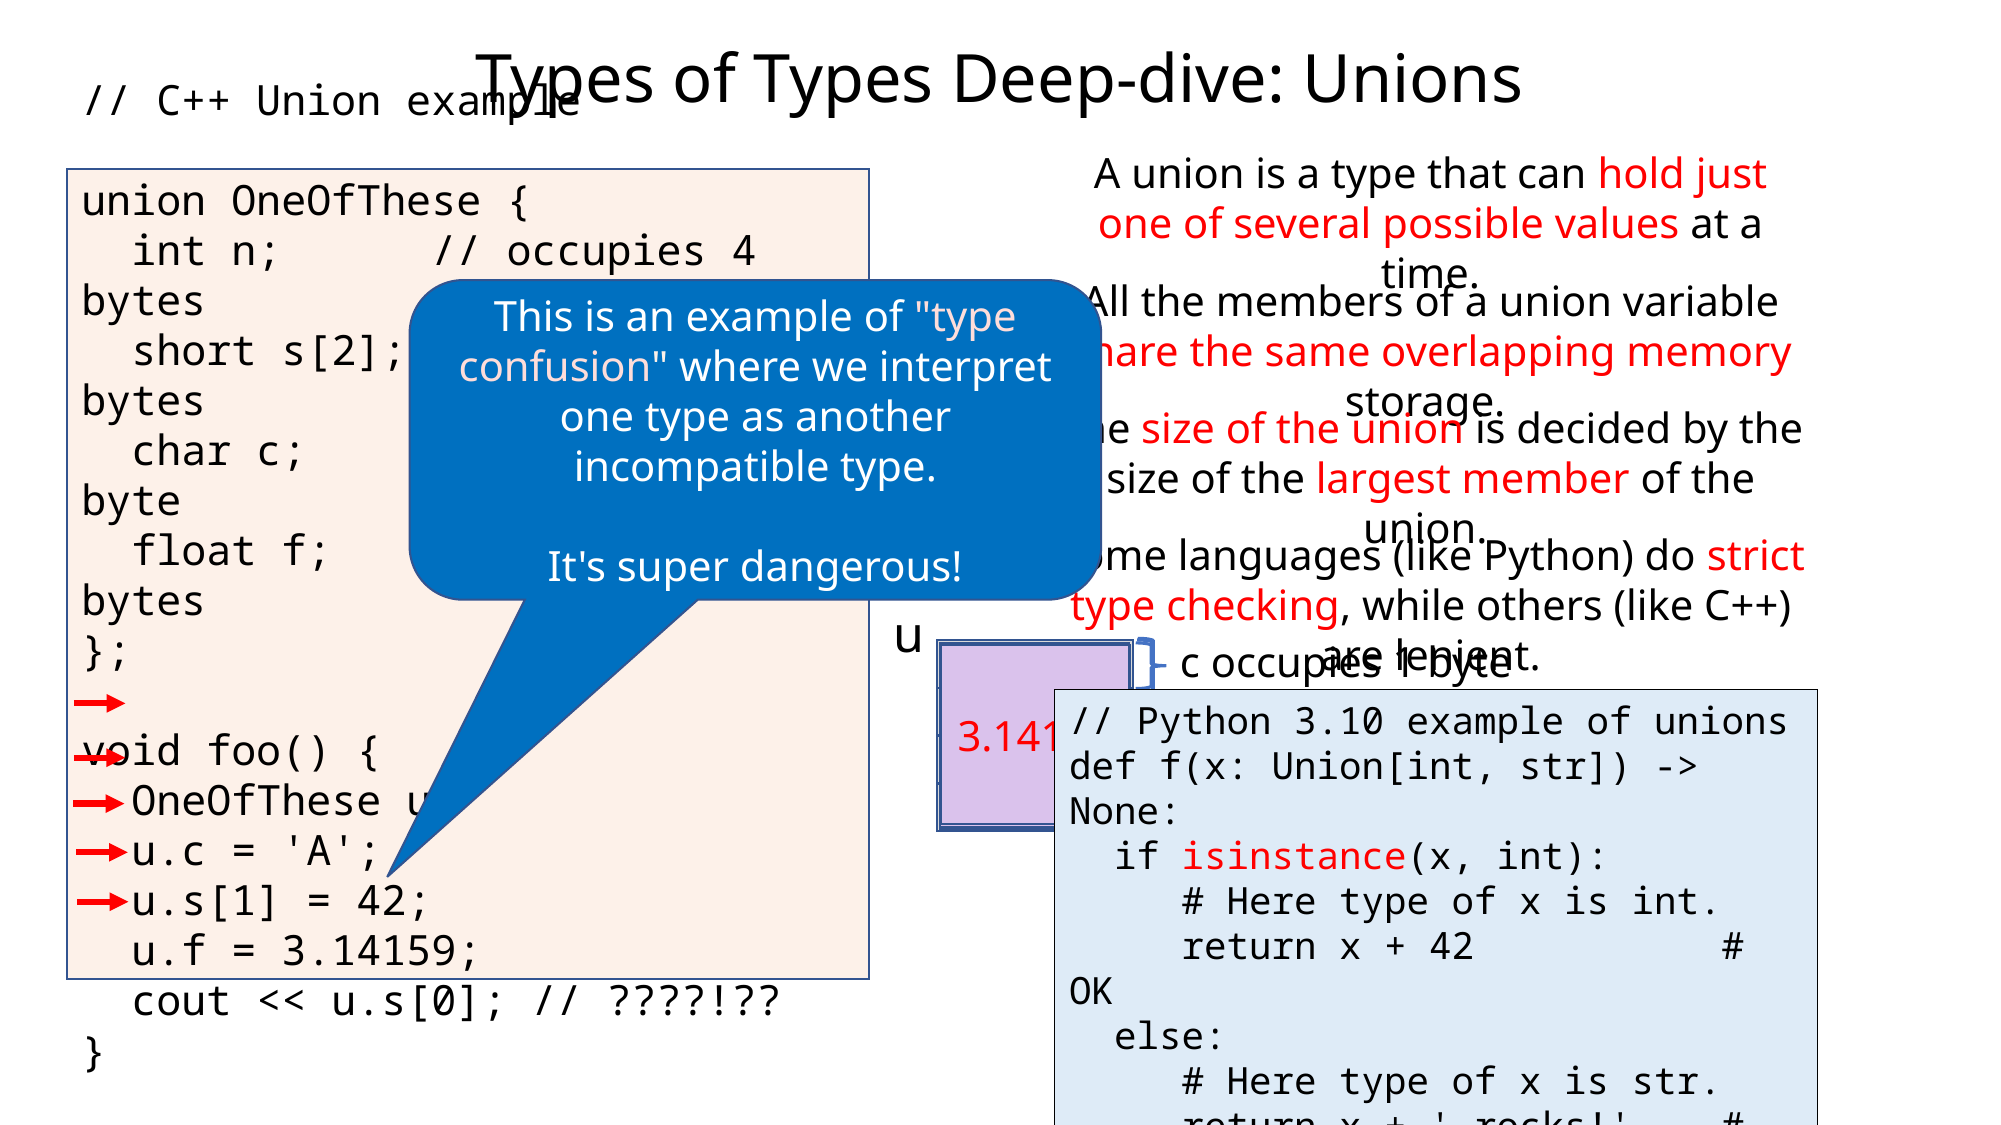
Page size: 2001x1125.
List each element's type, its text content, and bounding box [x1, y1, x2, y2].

title Types of Types Deep-dive: Unions [150, 0, 1850, 175]
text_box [386, 139, 1826, 1125]
text_box All the members of a union variable share the same overlapping memory storage. [1095, 305, 1818, 394]
text_box // C++ Union example union OneOfThese { int n; // occupies 4 bytes short s[2]; // occupies 4 bytes char c; // occupies 1 byte float f; // occupies 4 bytes }; void foo() { OneOfThese u; u.c = 'A'; u.s[1] = 42; u.f = 3.14159; cout << u.s[0]; // ????!?? } [66, 168, 870, 980]
